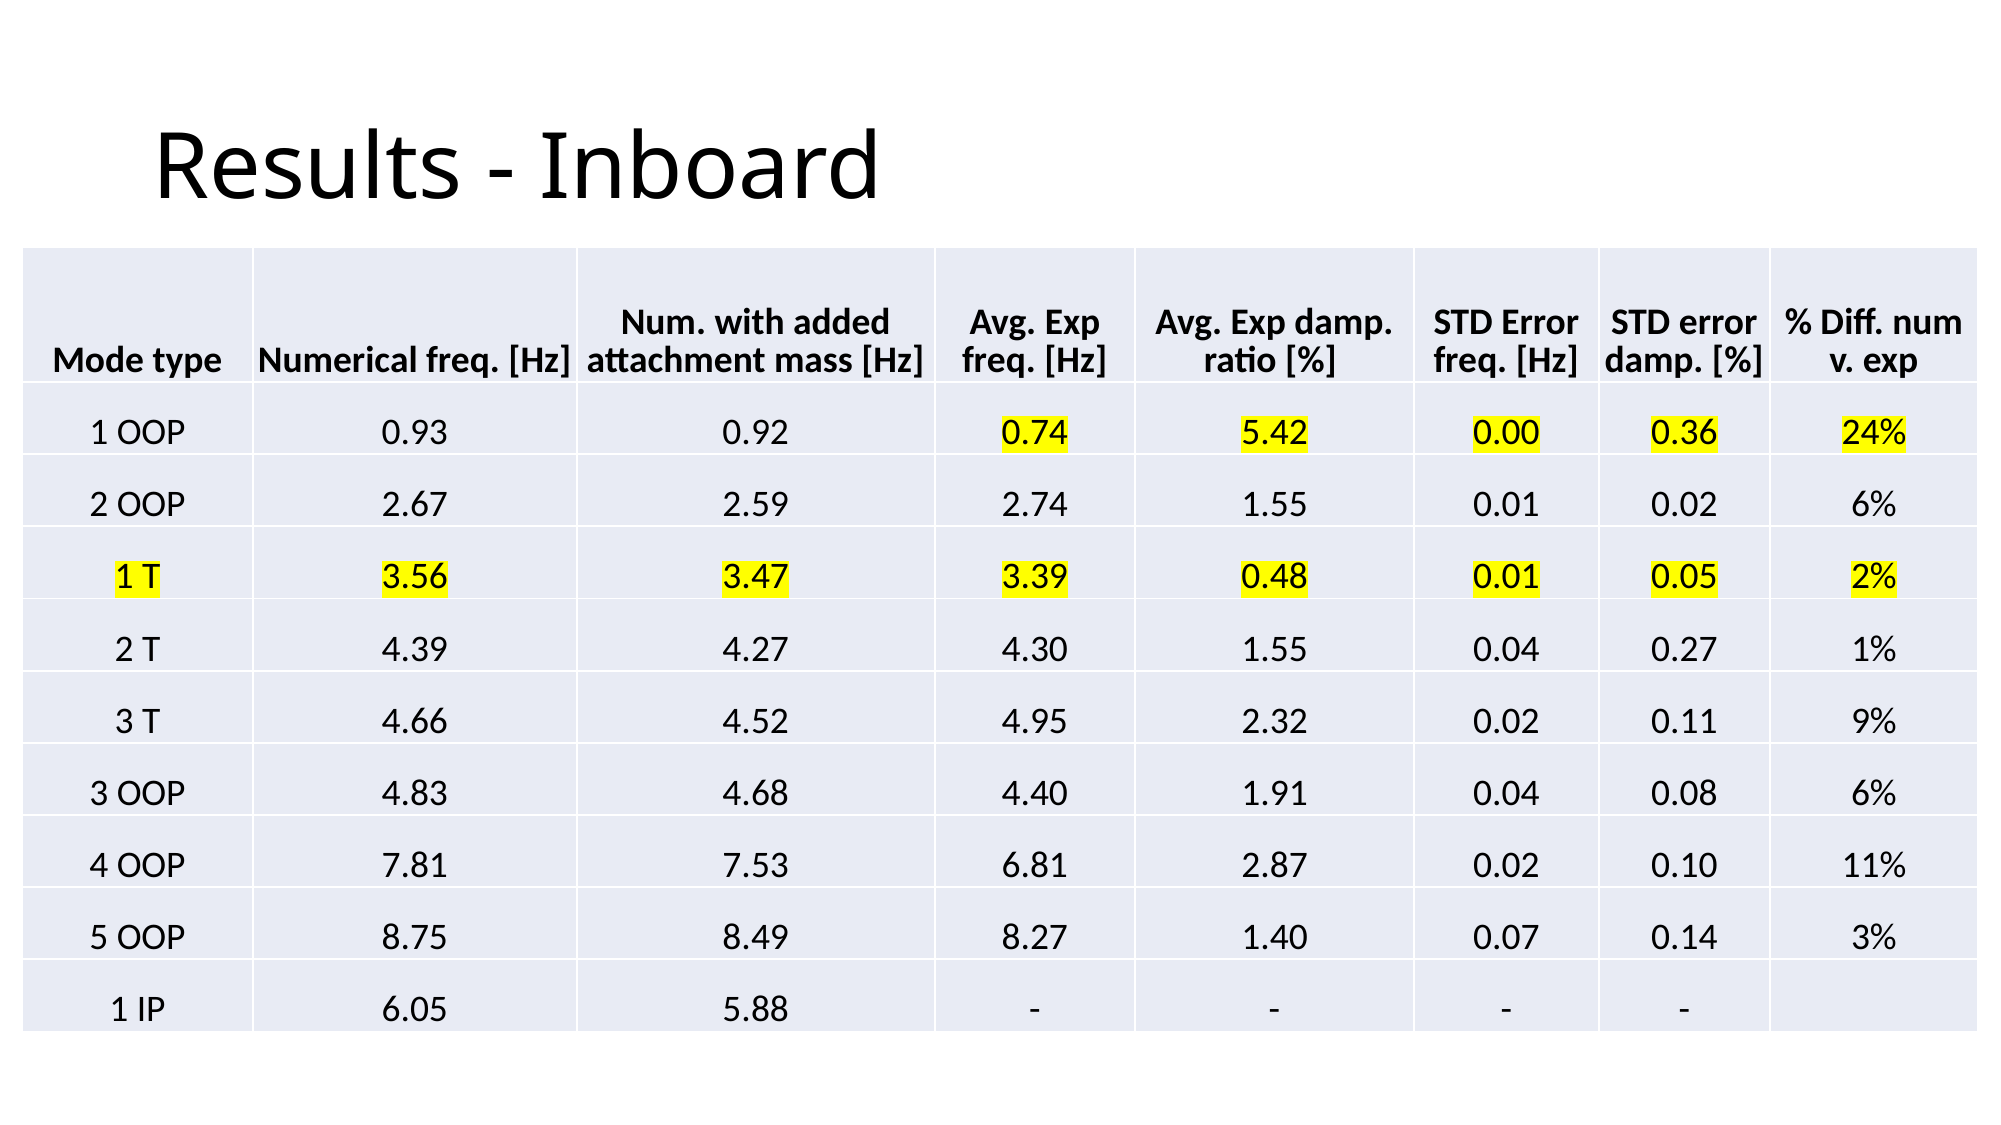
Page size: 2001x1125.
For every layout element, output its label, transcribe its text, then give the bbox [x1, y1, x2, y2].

table_cell 0.10 [1600, 816, 1769, 886]
table_cell 4.83 [254, 744, 576, 814]
table_cell 1 OOP [23, 383, 252, 453]
table_cell 2.67 [254, 455, 576, 525]
table_cell - [1136, 960, 1413, 1031]
table_header Avg. Exp freq. [Hz] [936, 248, 1134, 381]
table_cell 4.66 [254, 672, 576, 742]
table_cell 5.42 [1136, 383, 1413, 453]
table_cell 6% [1771, 455, 1977, 525]
table_cell 8.27 [936, 888, 1134, 958]
table_cell 2 OOP [23, 455, 252, 525]
table_cell 3.47 [578, 527, 934, 598]
table_cell - [936, 960, 1134, 1031]
table_cell 4.52 [578, 672, 934, 742]
table_cell 8.75 [254, 888, 576, 958]
table_cell 1 T [23, 527, 252, 598]
table_cell 0.01 [1415, 455, 1598, 525]
table_header Avg. Exp damp. ratio [%] [1136, 248, 1413, 381]
table_header Mode type [23, 248, 252, 381]
table_cell 0.27 [1600, 599, 1769, 670]
table_cell 2 T [23, 599, 252, 670]
table_cell 6% [1771, 744, 1977, 814]
table_cell 5.88 [578, 960, 934, 1031]
table_cell 4.30 [936, 599, 1134, 670]
table_cell [1771, 960, 1977, 1031]
table_cell 6.05 [254, 960, 576, 1031]
table_cell 0.92 [578, 383, 934, 453]
table_cell 2.74 [936, 455, 1134, 525]
table_cell 0.02 [1415, 672, 1598, 742]
table_cell 0.93 [254, 383, 576, 453]
table_cell 0.04 [1415, 744, 1598, 814]
table_cell 4.68 [578, 744, 934, 814]
table_cell 3.39 [936, 527, 1134, 598]
table_header Numerical freq. [Hz] [254, 248, 576, 381]
table_cell 4.40 [936, 744, 1134, 814]
table_cell 0.14 [1600, 888, 1769, 958]
table_cell 2.59 [578, 455, 934, 525]
title Results - Inboard [137, 59, 1863, 246]
table_cell 2.87 [1136, 816, 1413, 886]
table_cell 6.81 [936, 816, 1134, 886]
table_cell 1.55 [1136, 599, 1413, 670]
table_cell - [1600, 960, 1769, 1031]
table_cell 0.74 [936, 383, 1134, 453]
table_cell 4.39 [254, 599, 576, 670]
table_cell 3 OOP [23, 744, 252, 814]
table_header STD error damp. [%] [1600, 248, 1769, 381]
table_cell 0.07 [1415, 888, 1598, 958]
table_cell 0.04 [1415, 599, 1598, 670]
table_cell 1.55 [1136, 455, 1413, 525]
table_cell 7.81 [254, 816, 576, 886]
table_cell - [1415, 960, 1598, 1031]
table_cell 5 OOP [23, 888, 252, 958]
table_cell 0.00 [1415, 383, 1598, 453]
table_cell 4 OOP [23, 816, 252, 886]
table_cell 4.95 [936, 672, 1134, 742]
table_cell 4.27 [578, 599, 934, 670]
table_cell 0.08 [1600, 744, 1769, 814]
table_cell 1 IP [23, 960, 252, 1031]
table_cell 2% [1771, 527, 1977, 598]
table_cell 0.01 [1415, 527, 1598, 598]
table_cell 3 T [23, 672, 252, 742]
table_cell 0.48 [1136, 527, 1413, 598]
table_cell 0.02 [1600, 455, 1769, 525]
table_cell 9% [1771, 672, 1977, 742]
table_header % Diff. num v. exp [1771, 248, 1977, 381]
table_cell 0.02 [1415, 816, 1598, 886]
table_cell 0.05 [1600, 527, 1769, 598]
table_cell 8.49 [578, 888, 934, 958]
table_cell 1.91 [1136, 744, 1413, 814]
table_cell 0.36 [1600, 383, 1769, 453]
table_cell 1.40 [1136, 888, 1413, 958]
table_cell 3.56 [254, 527, 576, 598]
table_cell 2.32 [1136, 672, 1413, 742]
table_cell 7.53 [578, 816, 934, 886]
table_cell 24% [1771, 383, 1977, 453]
table_cell 1% [1771, 599, 1977, 670]
table_cell 11% [1771, 816, 1977, 886]
table_header Num. with added attachment mass [Hz] [578, 248, 934, 381]
table_cell 3% [1771, 888, 1977, 958]
table_cell 0.11 [1600, 672, 1769, 742]
table_header STD Error freq. [Hz] [1415, 248, 1598, 381]
